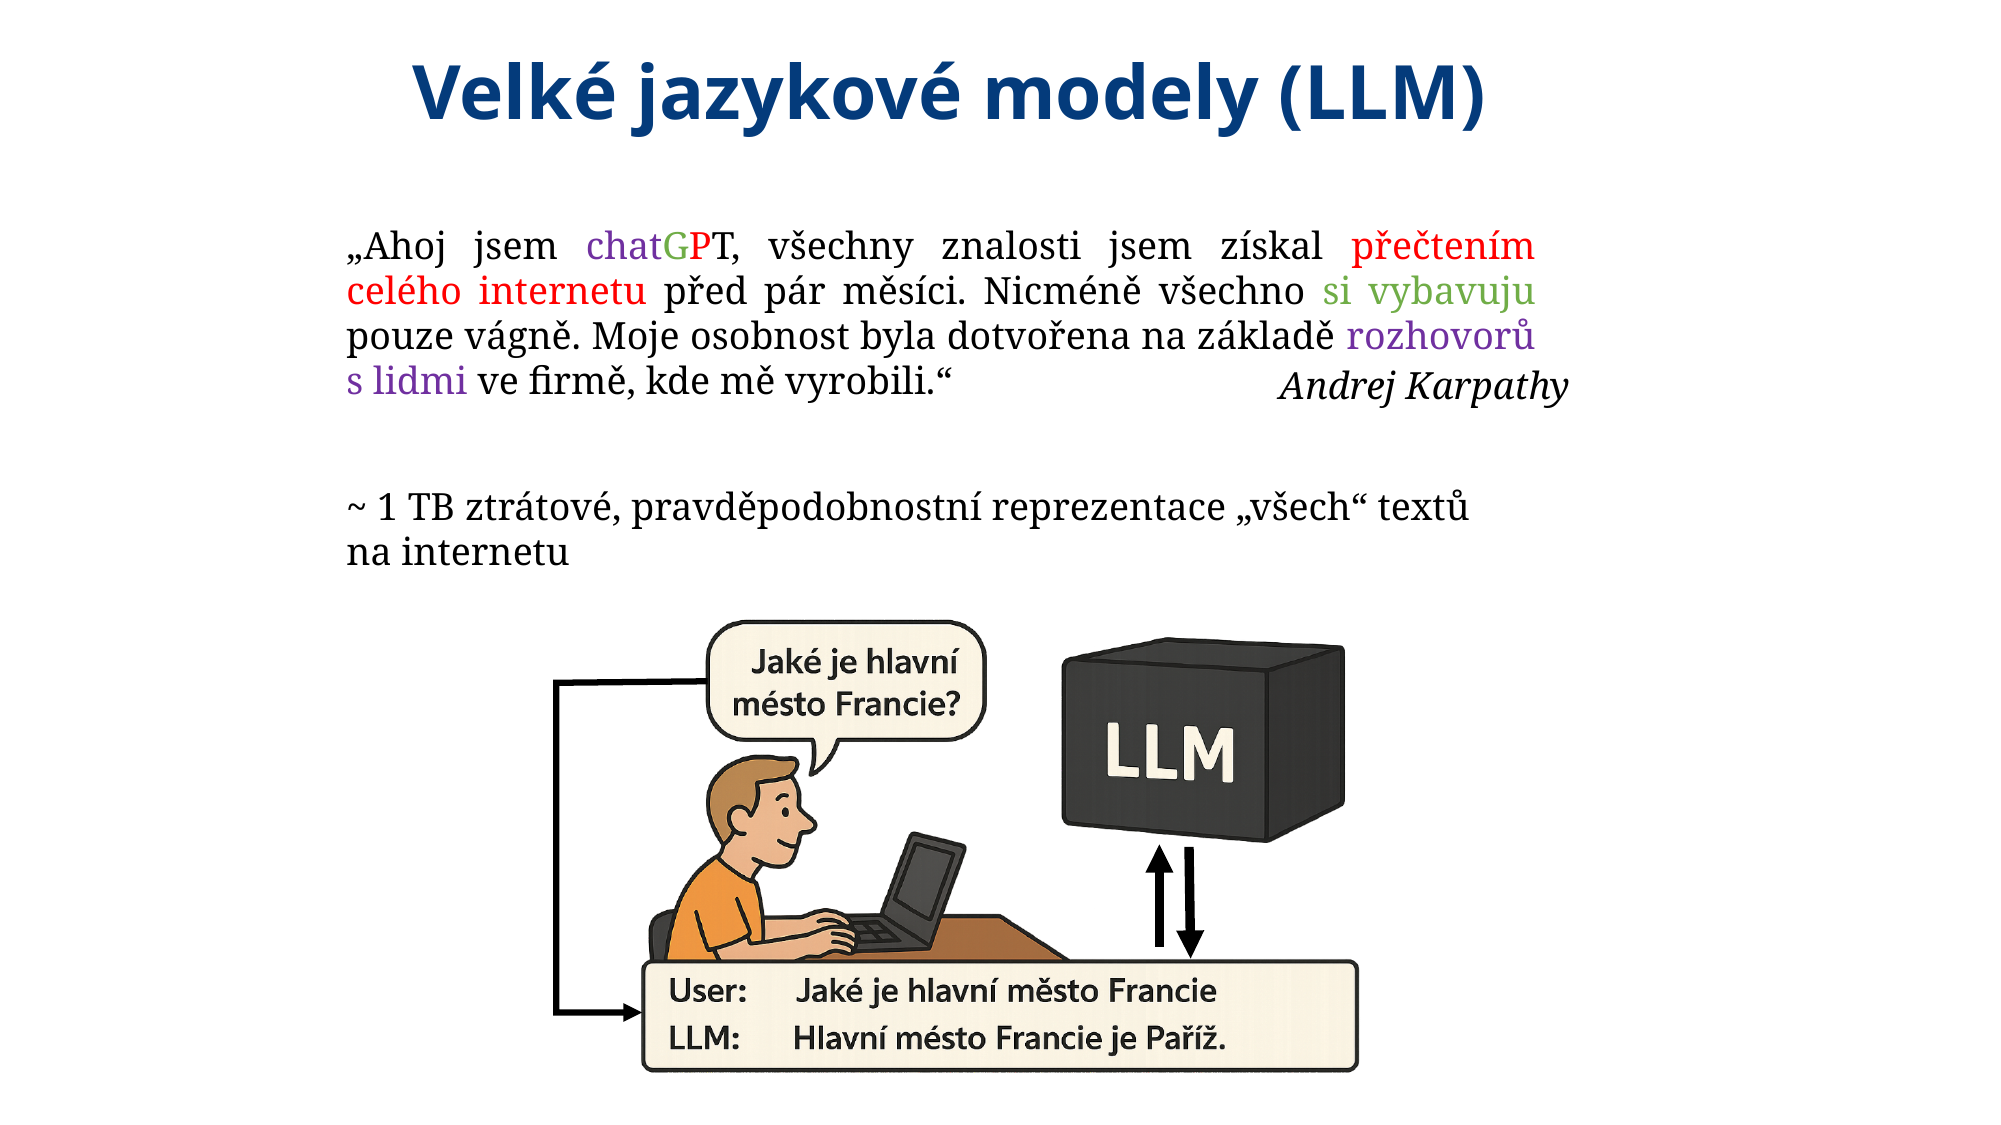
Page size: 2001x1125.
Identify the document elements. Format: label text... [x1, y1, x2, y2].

text_box „Ahoj jsem chatGPT, všechny znalosti jsem získal přečtením celého internetu před pár měsíci. Nicméně všechno si vybavuju pouze vágně. Moje osobnost byla dotvořena na základě rozhovorů s lidmi ve firmě, kde mě vyrobili.“ [331, 214, 1551, 409]
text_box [556, 581, 1399, 1113]
text_box ~ 1 TB ztrátové, pravděpodobnostní reprezentace „všech“ textů na internetu [331, 475, 1534, 581]
text_box Velké jazykové modely (LLM) [397, 37, 1502, 143]
text_box Andrej Karpathy [1264, 354, 1585, 415]
